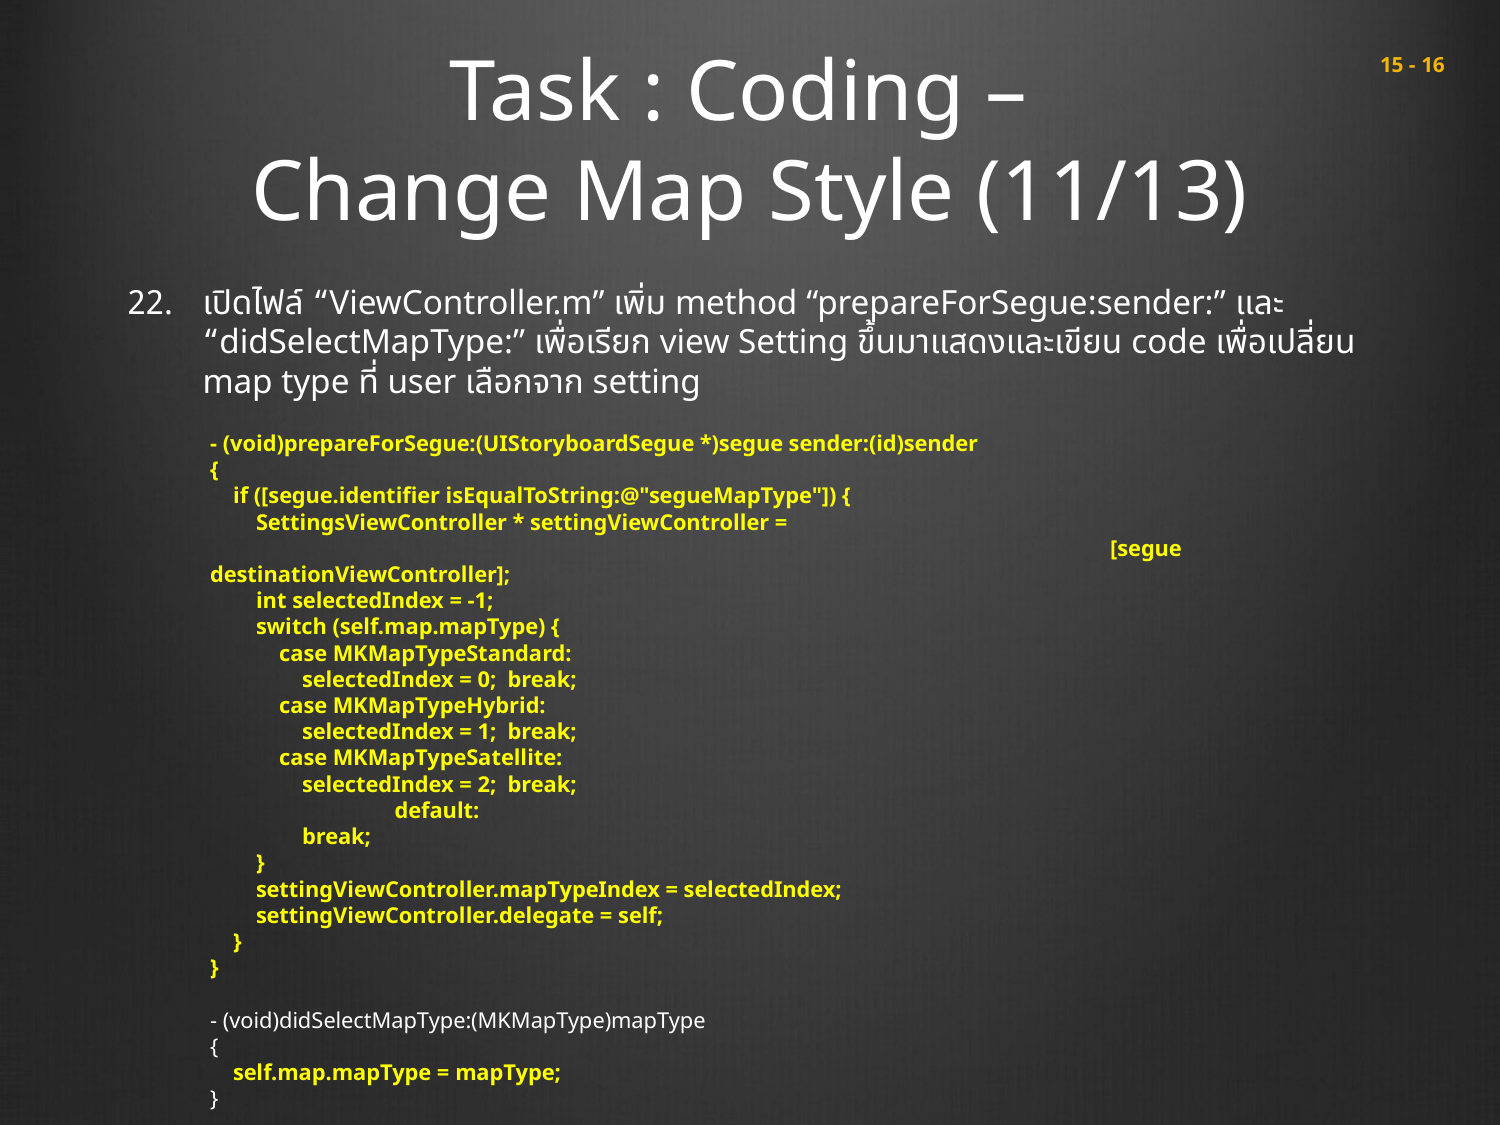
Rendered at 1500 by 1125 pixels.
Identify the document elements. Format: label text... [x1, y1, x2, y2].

title Task : Coding – Change Map Style (11/13) [112, 19, 1388, 255]
text_box - (void)prepareForSegue:(UIStoryboardSegue *)segue sender:(id)sender { if ([segue.identifier isEqualToString:@"segueMapType"]) { SettingsViewController * settingViewController = [segue destinationViewController]; int selectedIndex = -1; switch (self.map.mapType) { case MKMapTypeStandard: selectedIndex = 0; break; case MKMapTypeHybrid: selectedIndex = 1; break; case MKMapTypeSatellite: selectedIndex = 2; break; default: break; } settingViewController.mapTypeIndex = selectedIndex; settingViewController.delegate = self; } } - (void)didSelectMapType:(MKMapType)mapType { self.map.mapType = mapType; } [195, 422, 1395, 1119]
text_box 15 - 16 [1306, 43, 1460, 86]
list เปิดไฟล์ “ViewController.m” เพิ่ม method “prepareForSegue:sender:” และ “didSelectMapType:” เพื่อเรียก view Setting ขึ้นมาแสดงและเขียน code เพื่อเปลี่ยน map type ที่ user เลือกจาก setting [112, 273, 1388, 972]
